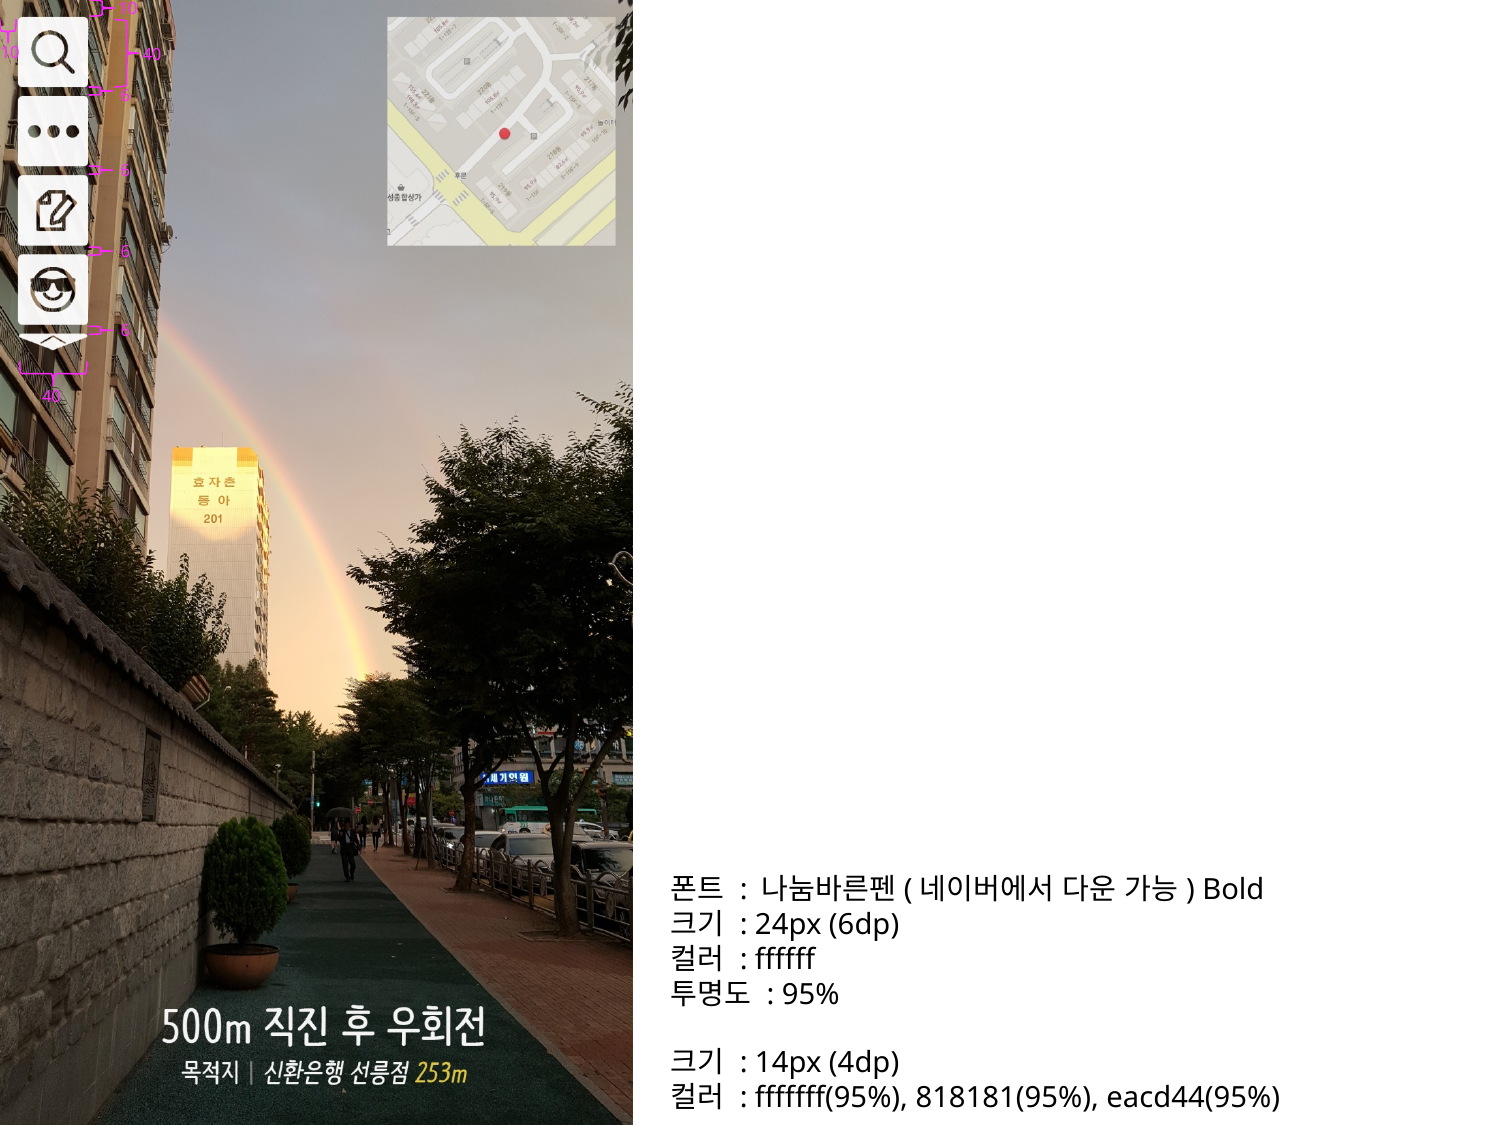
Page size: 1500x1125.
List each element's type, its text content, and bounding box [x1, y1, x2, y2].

text_box 크기 : 14px (4dp) 컬러 : fffffff(95%), 818181(95%), eacd44(95%) [655, 1035, 1424, 1123]
picture [0, 0, 633, 1125]
text_box 폰트 : 나눔바른펜(네이버에서 다운 가능) Bold 크기 : 24px (6dp) 컬러 : ffffff 투명도 : 95% [655, 822, 1447, 1059]
